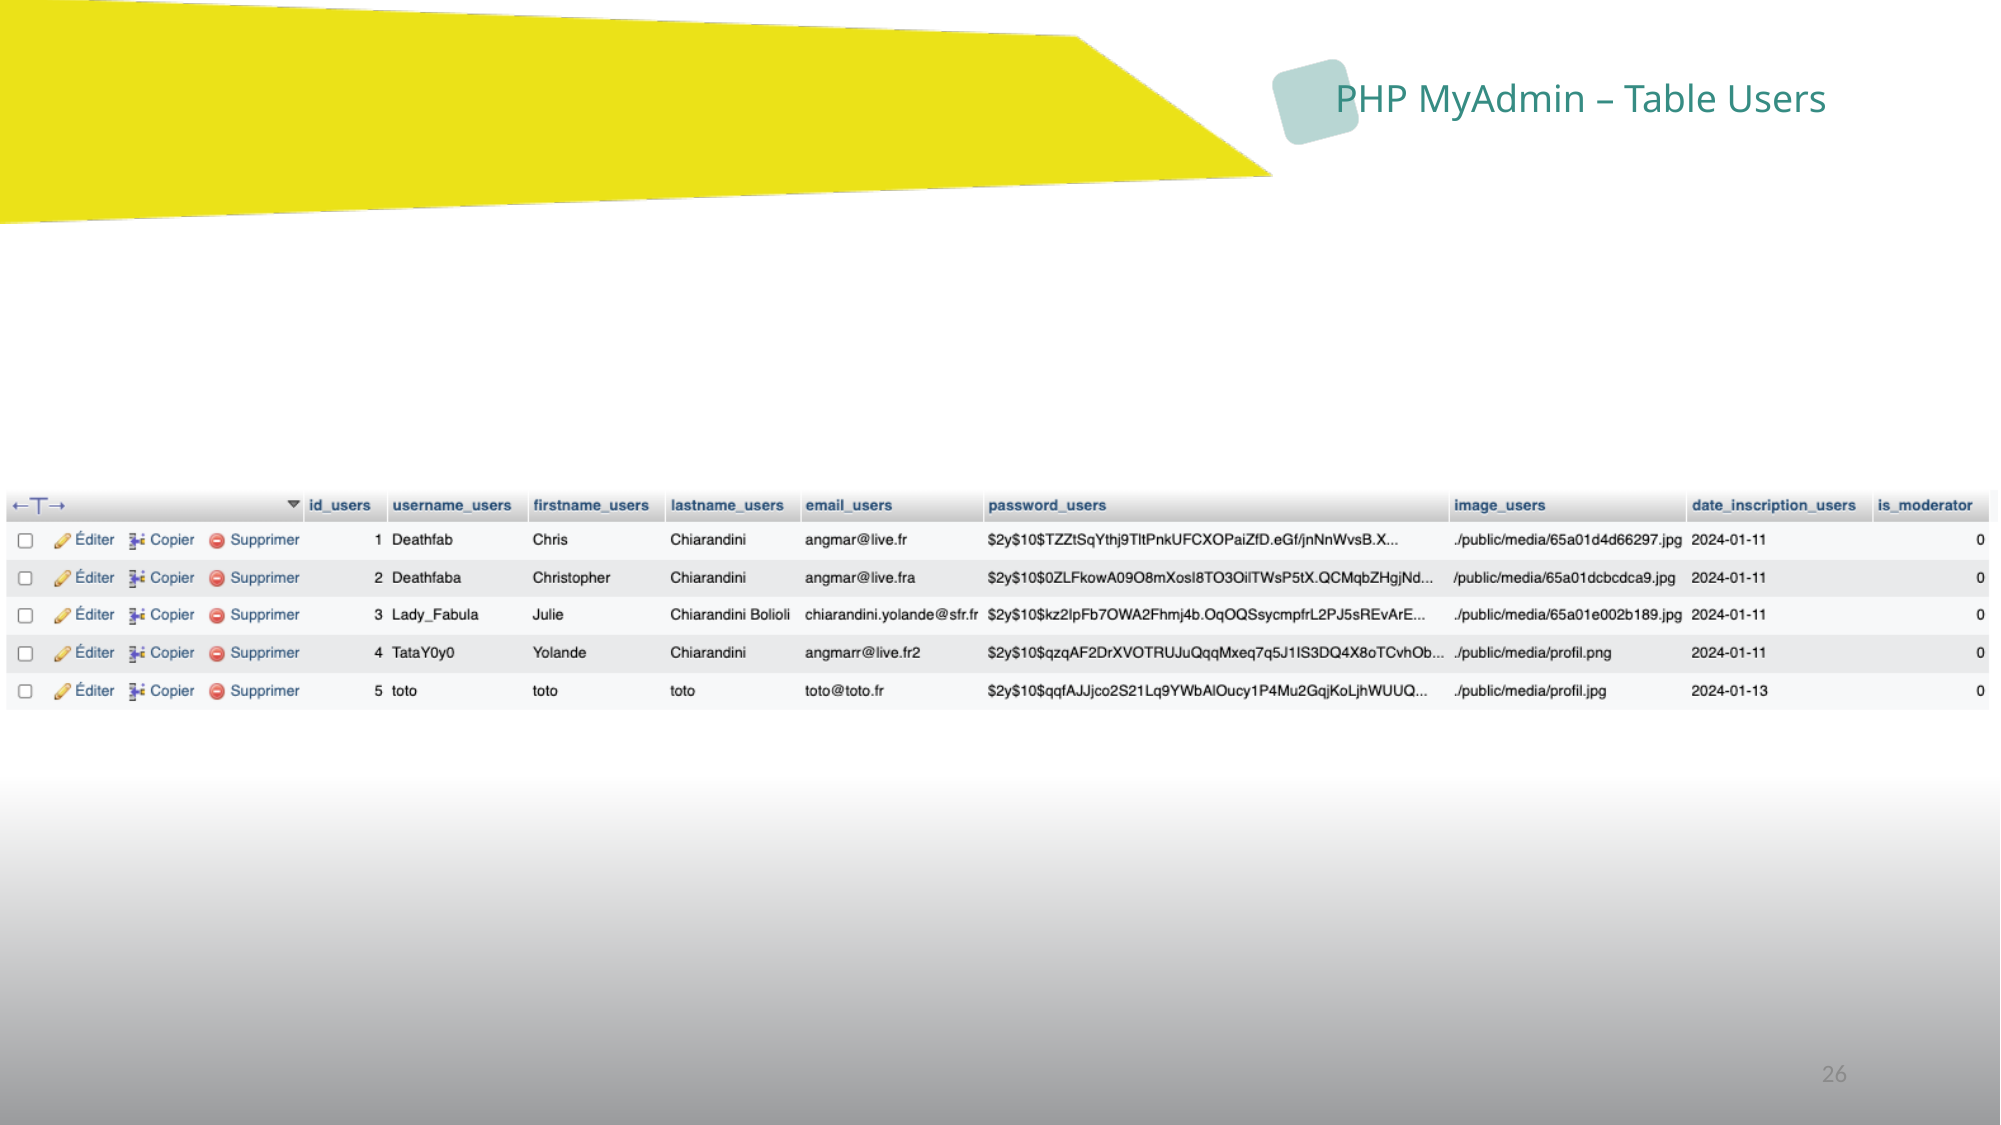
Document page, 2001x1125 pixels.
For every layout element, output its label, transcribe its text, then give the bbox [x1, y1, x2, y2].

picture [4, 475, 1998, 729]
picture [0, 0, 1359, 224]
text_box PHP MyAdmin – Table Users [1359, 67, 1843, 128]
slide_number 26 [1412, 1042, 1863, 1103]
